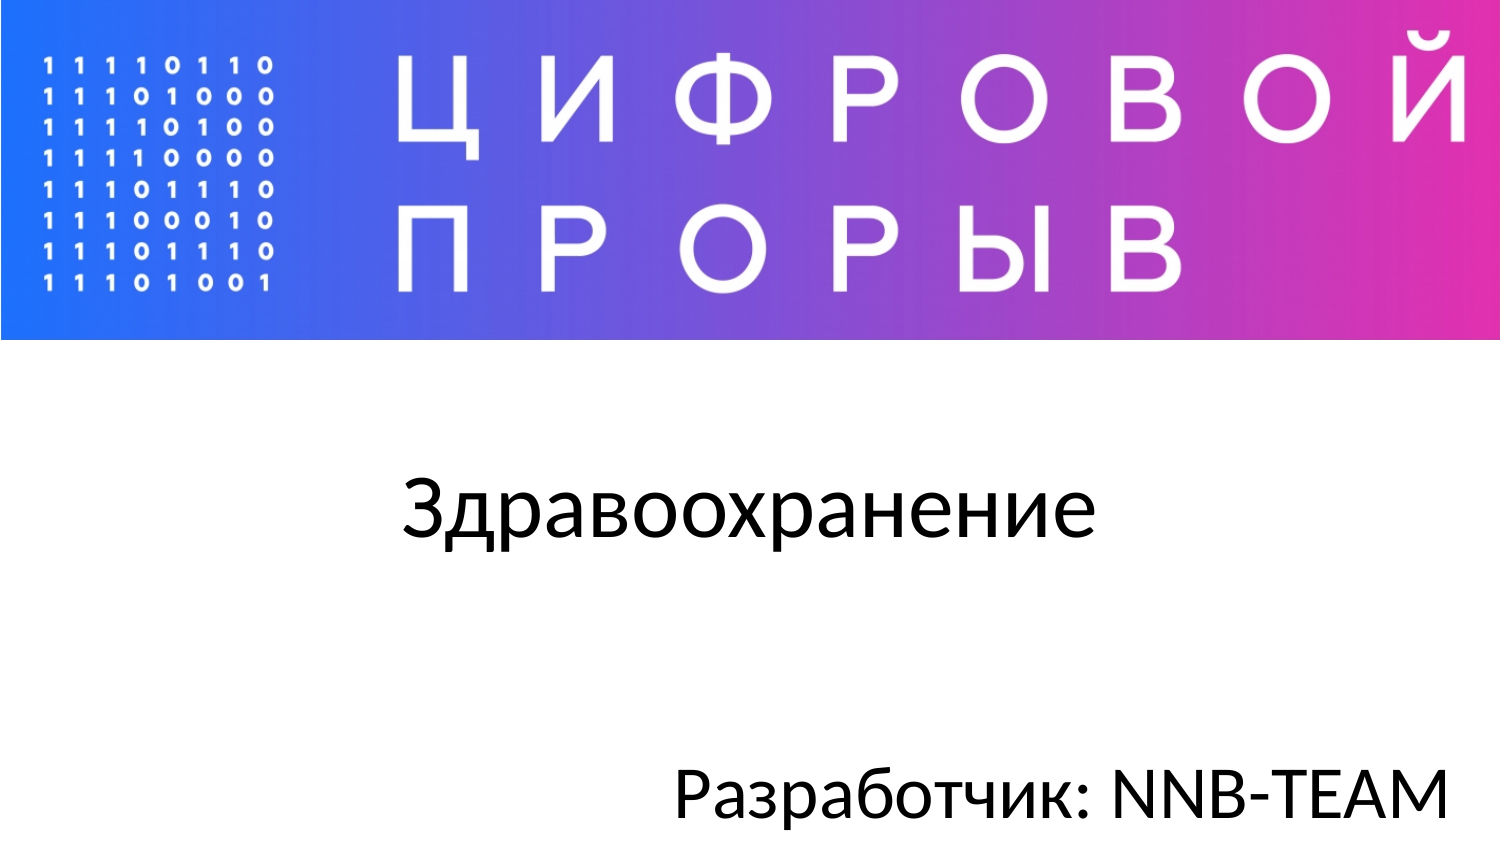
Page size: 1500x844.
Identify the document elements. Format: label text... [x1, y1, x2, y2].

subtitle Разработчик: NNB-TEAM [537, 735, 1500, 844]
title Здравоохранение [112, 410, 1388, 591]
picture [0, 0, 1500, 340]
